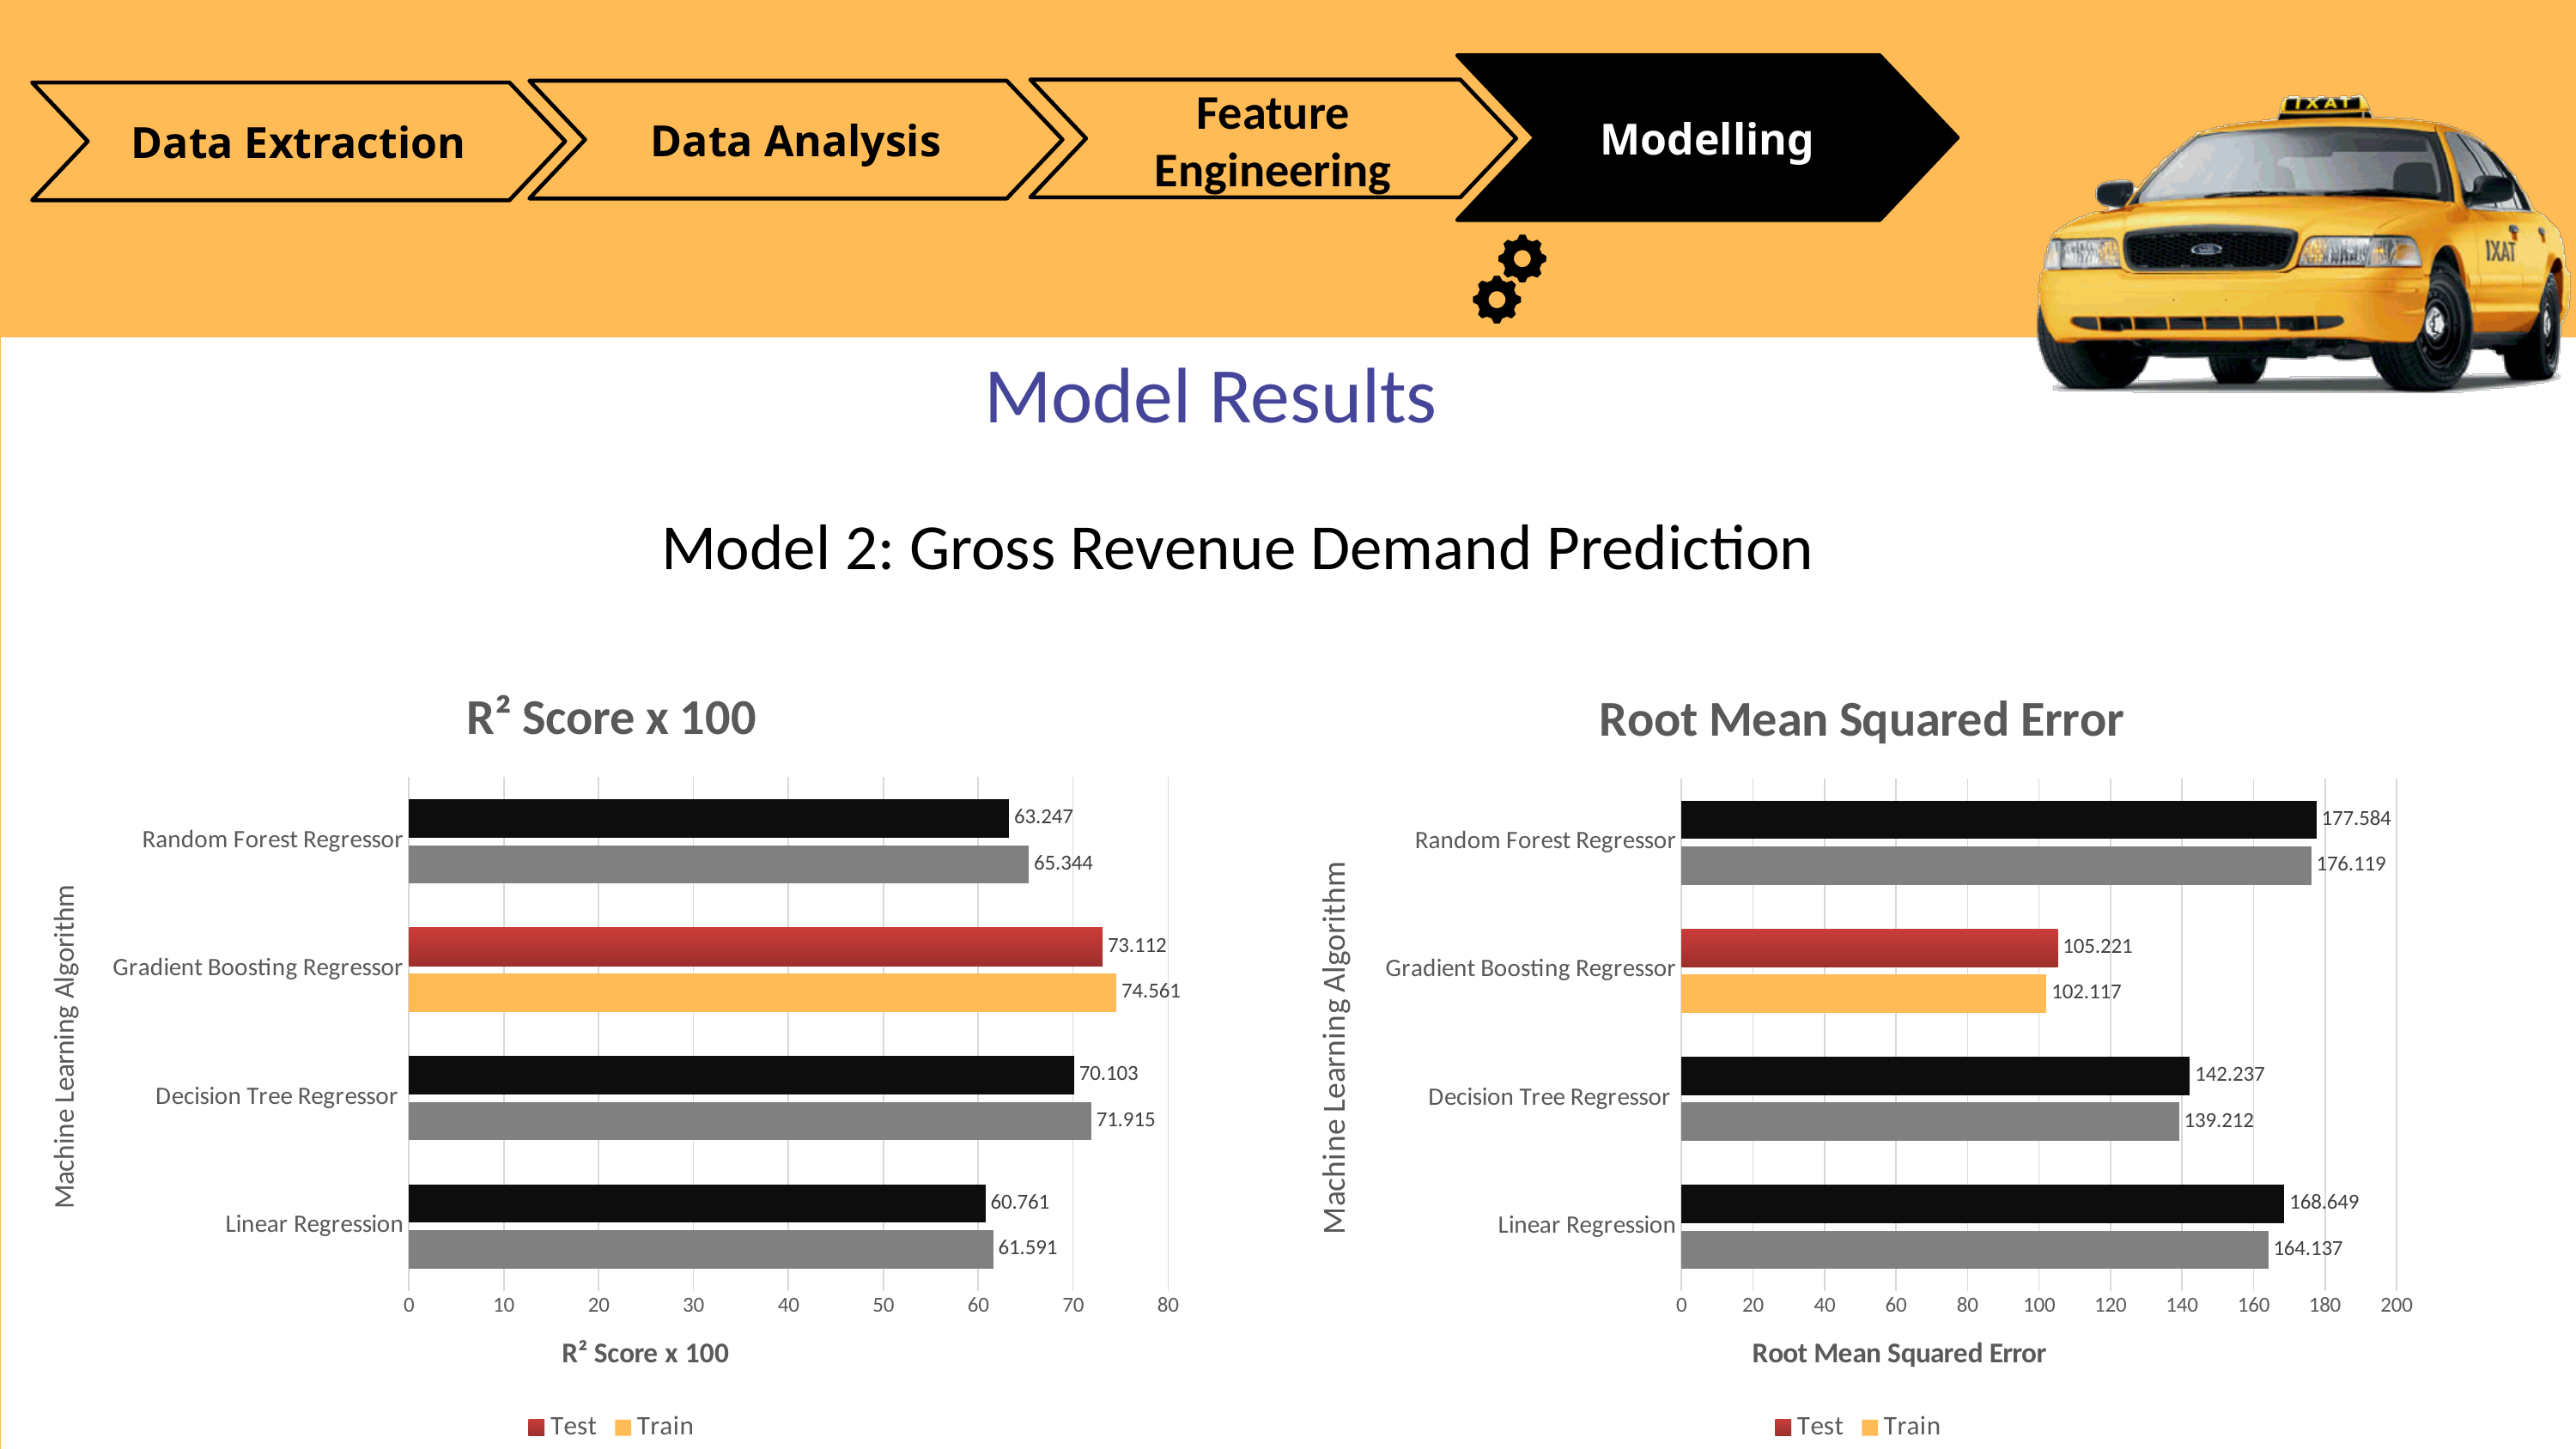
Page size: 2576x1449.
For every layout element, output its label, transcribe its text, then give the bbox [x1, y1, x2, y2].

text_box Modelling [1455, 53, 1959, 222]
chart [1287, 660, 2436, 1447]
picture [1455, 225, 1564, 333]
picture [1, 82, 2576, 1449]
text_box Data Extraction [30, 80, 567, 203]
chart [21, 658, 1203, 1447]
text_box Data Analysis [527, 78, 1064, 201]
text_box Feature Engineering [1029, 77, 1518, 199]
